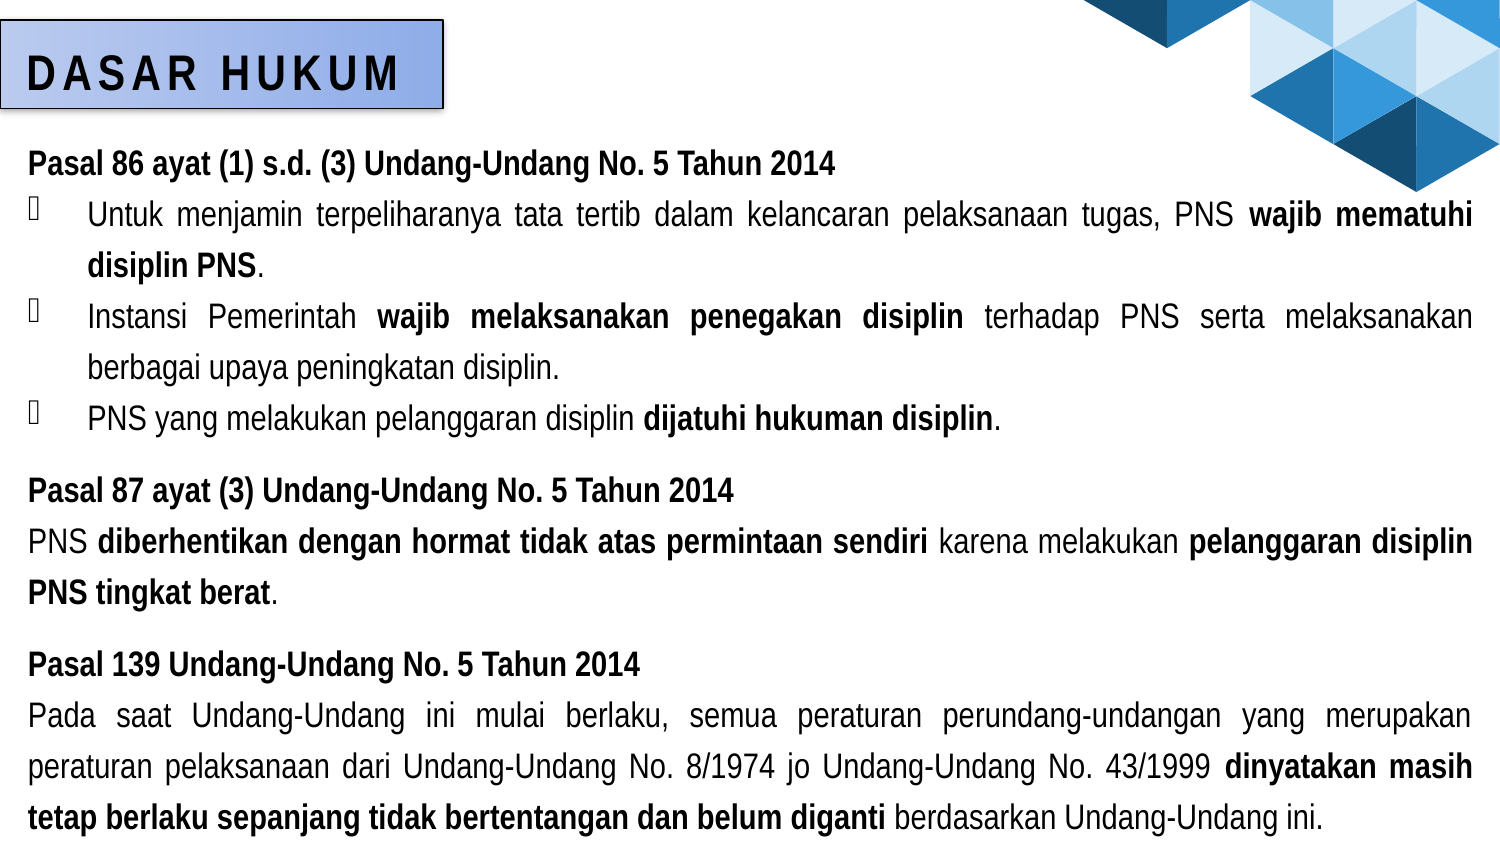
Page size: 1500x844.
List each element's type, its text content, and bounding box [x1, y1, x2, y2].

text_box DASAR HUKUM [0, 19, 444, 109]
list Pasal 86 ayat (1) s.d. (3) Undang-Undang No. 5 Tahun 2014 Untuk menjamin terpeliharanya tata tertib dalam kelancaran pelaksanaan tugas, PNS wajib mematuhi disiplin PNS. Instansi Pemerintah wajib melaksanakan penegakan disiplin terhadap PNS serta melaksanakan berbagai upaya peningkatan disiplin. PNS yang melakukan pelanggaran disiplin dijatuhi hukuman disiplin. Pasal 87 ayat (3) Undang-Undang No. 5 Tahun 2014 PNS diberhentikan dengan hormat tidak atas permintaan sendiri karena melakukan pelanggaran disiplin PNS tingkat berat. Pasal 139 Undang-Undang No. 5 Tahun 2014 Pada saat Undang-Undang ini mulai berlaku, semua peraturan perundang-undangan yang merupakan peraturan pelaksanaan dari Undang-Undang No. 8/1974 jo Undang-Undang No. 43/1999 dinyatakan masih tetap berlaku sepanjang tidak bertentangan dan belum diganti berdasarkan Undang-Undang ini. [26, 131, 1474, 840]
